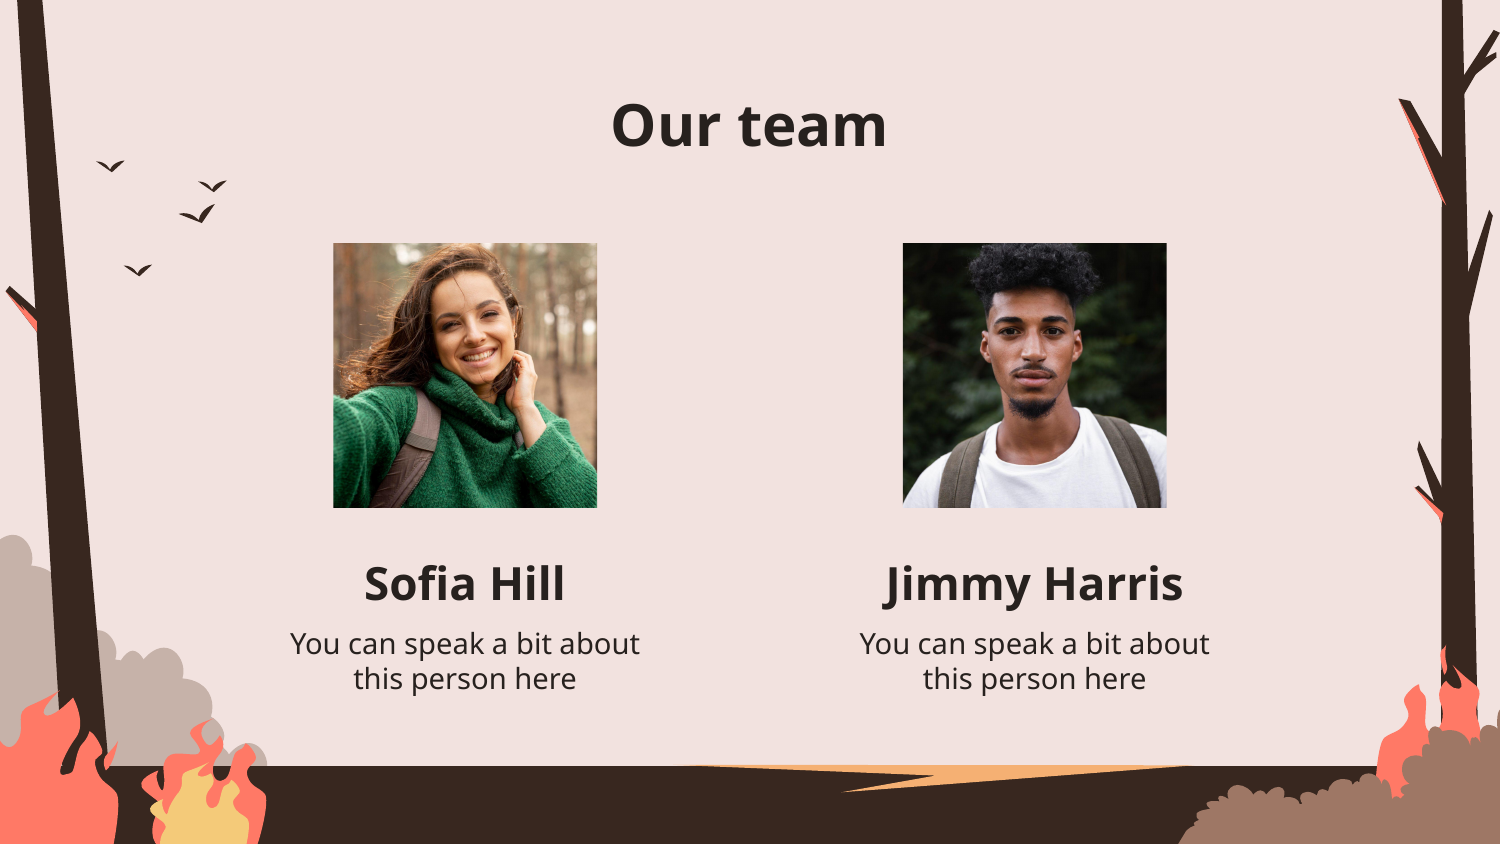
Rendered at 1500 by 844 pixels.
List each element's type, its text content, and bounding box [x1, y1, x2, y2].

subtitle You can speak a bit about this person here [259, 609, 671, 704]
picture [333, 243, 598, 508]
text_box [95, 160, 228, 277]
title Our team [118, 72, 1382, 167]
picture [902, 243, 1167, 508]
subtitle You can speak a bit about this person here [829, 609, 1241, 704]
subtitle Jimmy Harris [829, 559, 1241, 609]
subtitle Sofia Hill [259, 559, 671, 609]
